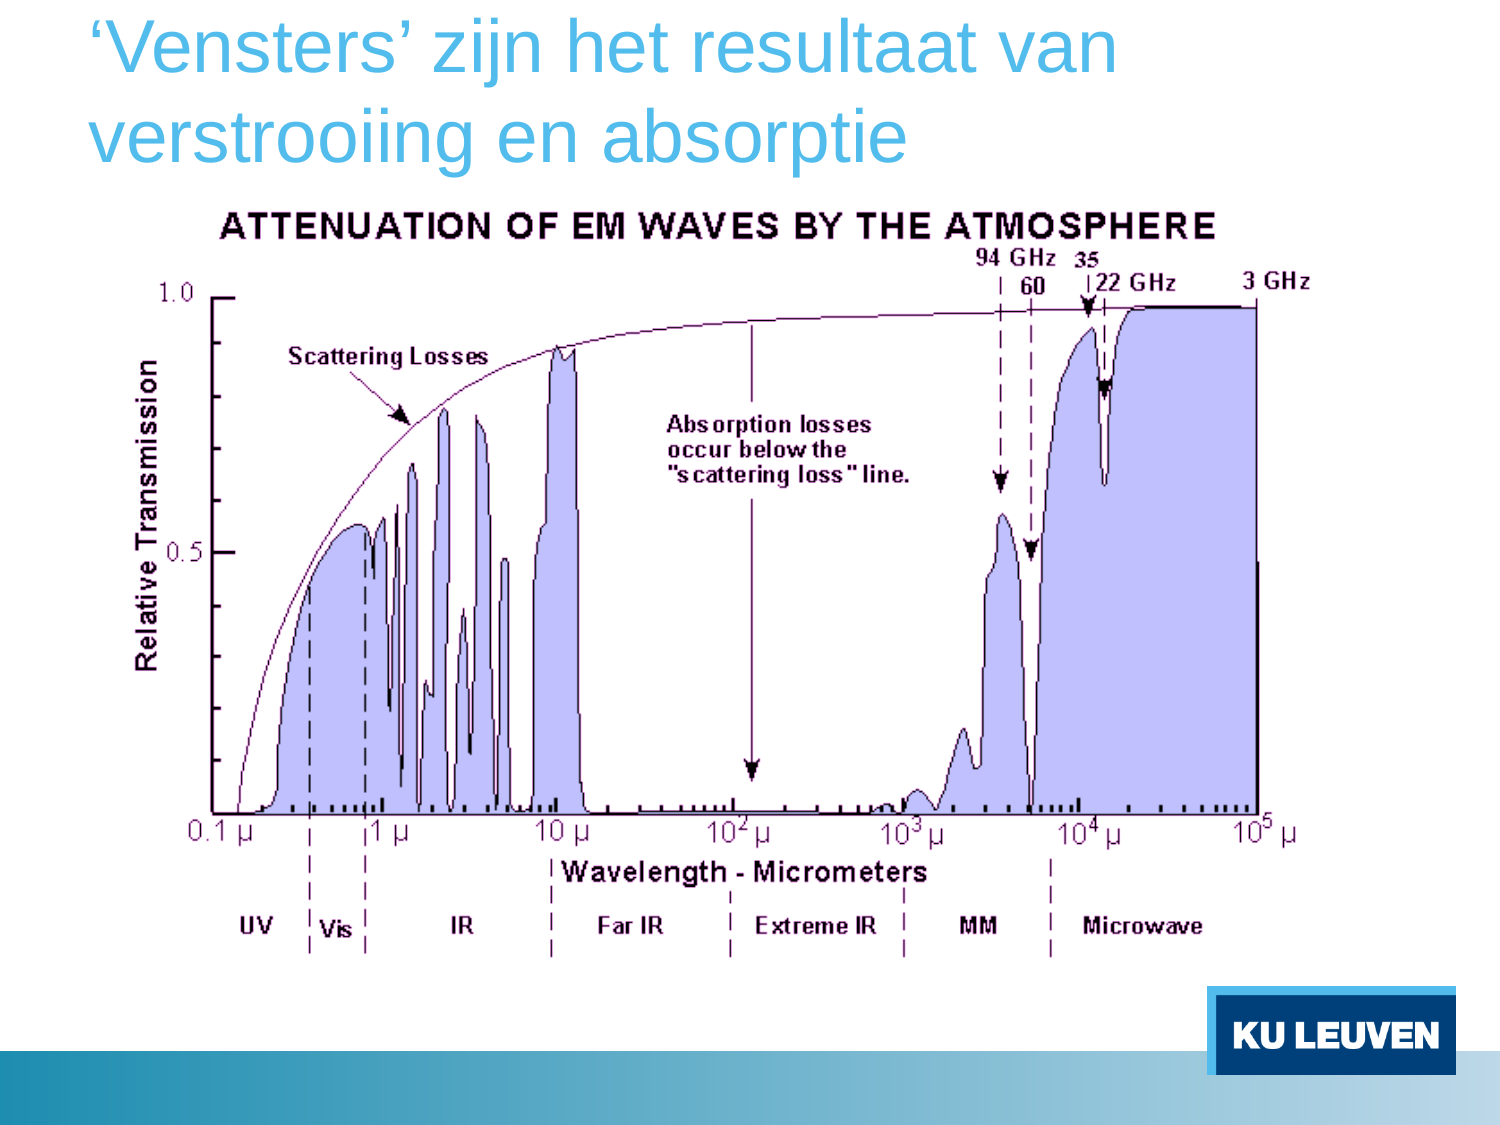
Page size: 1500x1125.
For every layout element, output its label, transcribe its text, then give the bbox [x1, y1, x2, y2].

picture [1207, 986, 1456, 1075]
text_box ‘Vensters’ zijn het resultaat van verstrooiing en absorptie [88, 29, 1456, 177]
picture [123, 199, 1318, 963]
